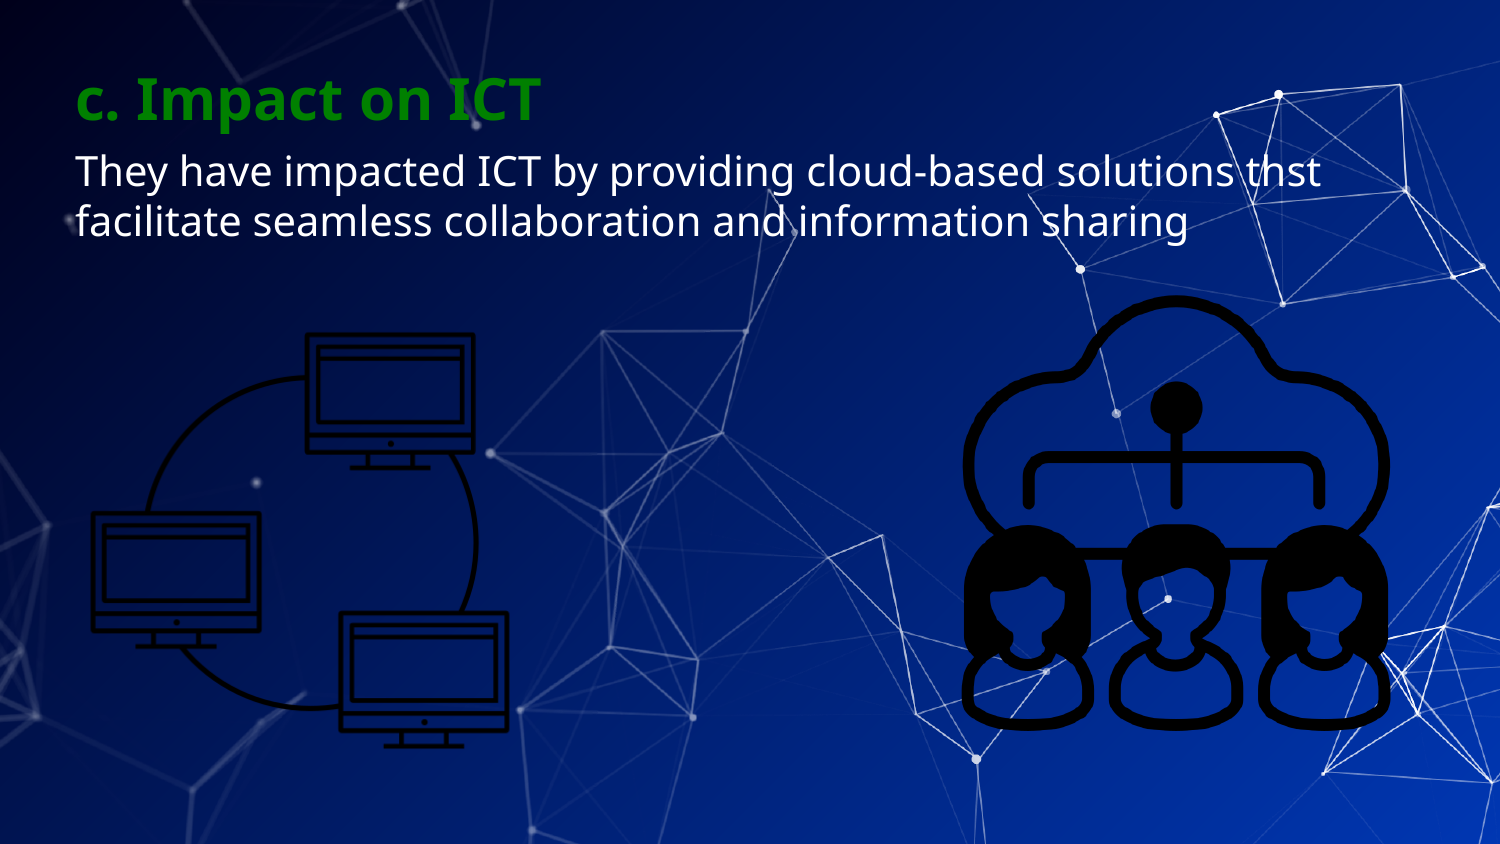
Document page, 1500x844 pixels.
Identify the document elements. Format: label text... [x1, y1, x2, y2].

list c. Impact on ICT They have impacted ICT by providing cloud-based solutions thst facilitate seamless collaboration and information sharing [75, 62, 1448, 780]
picture [0, 0, 1500, 844]
